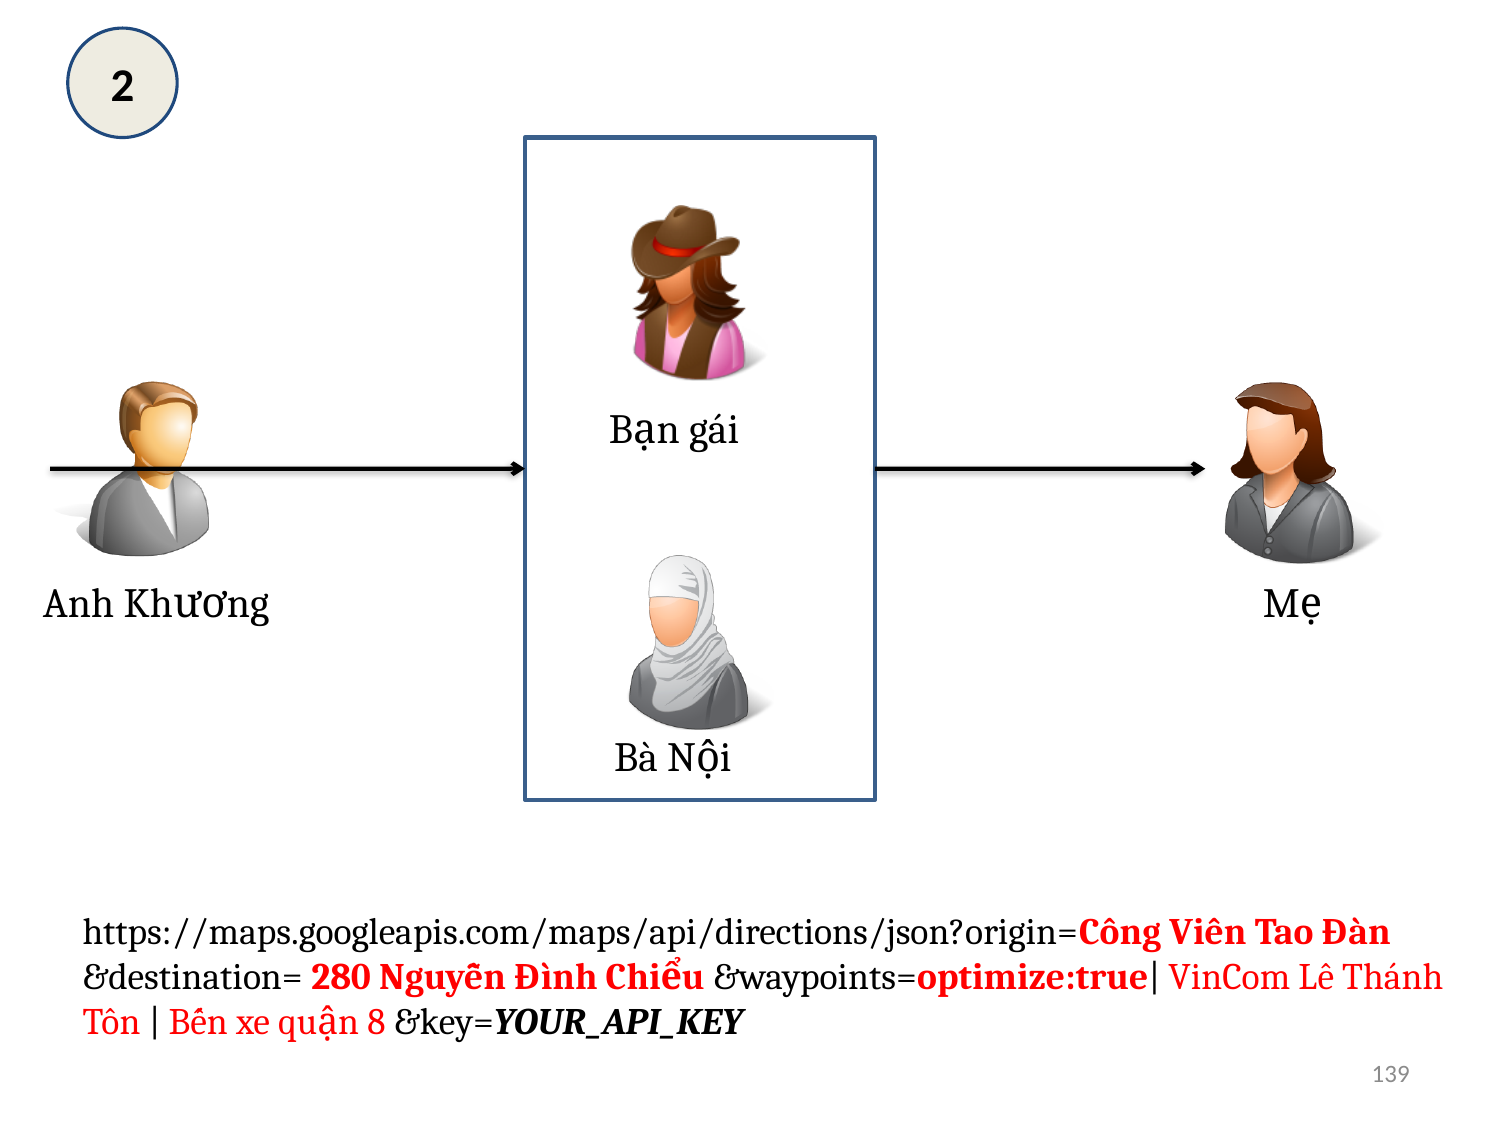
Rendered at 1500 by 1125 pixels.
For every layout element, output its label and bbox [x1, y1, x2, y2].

text_box [67, 28, 178, 138]
text_box [1248, 568, 1337, 634]
text_box [225, 135, 1204, 802]
text_box [67, 899, 1481, 1050]
text_box [28, 568, 285, 634]
picture [1204, 373, 1396, 565]
picture [49, 380, 226, 557]
slide_number [1074, 1042, 1425, 1103]
picture [611, 554, 788, 731]
picture [611, 205, 788, 382]
